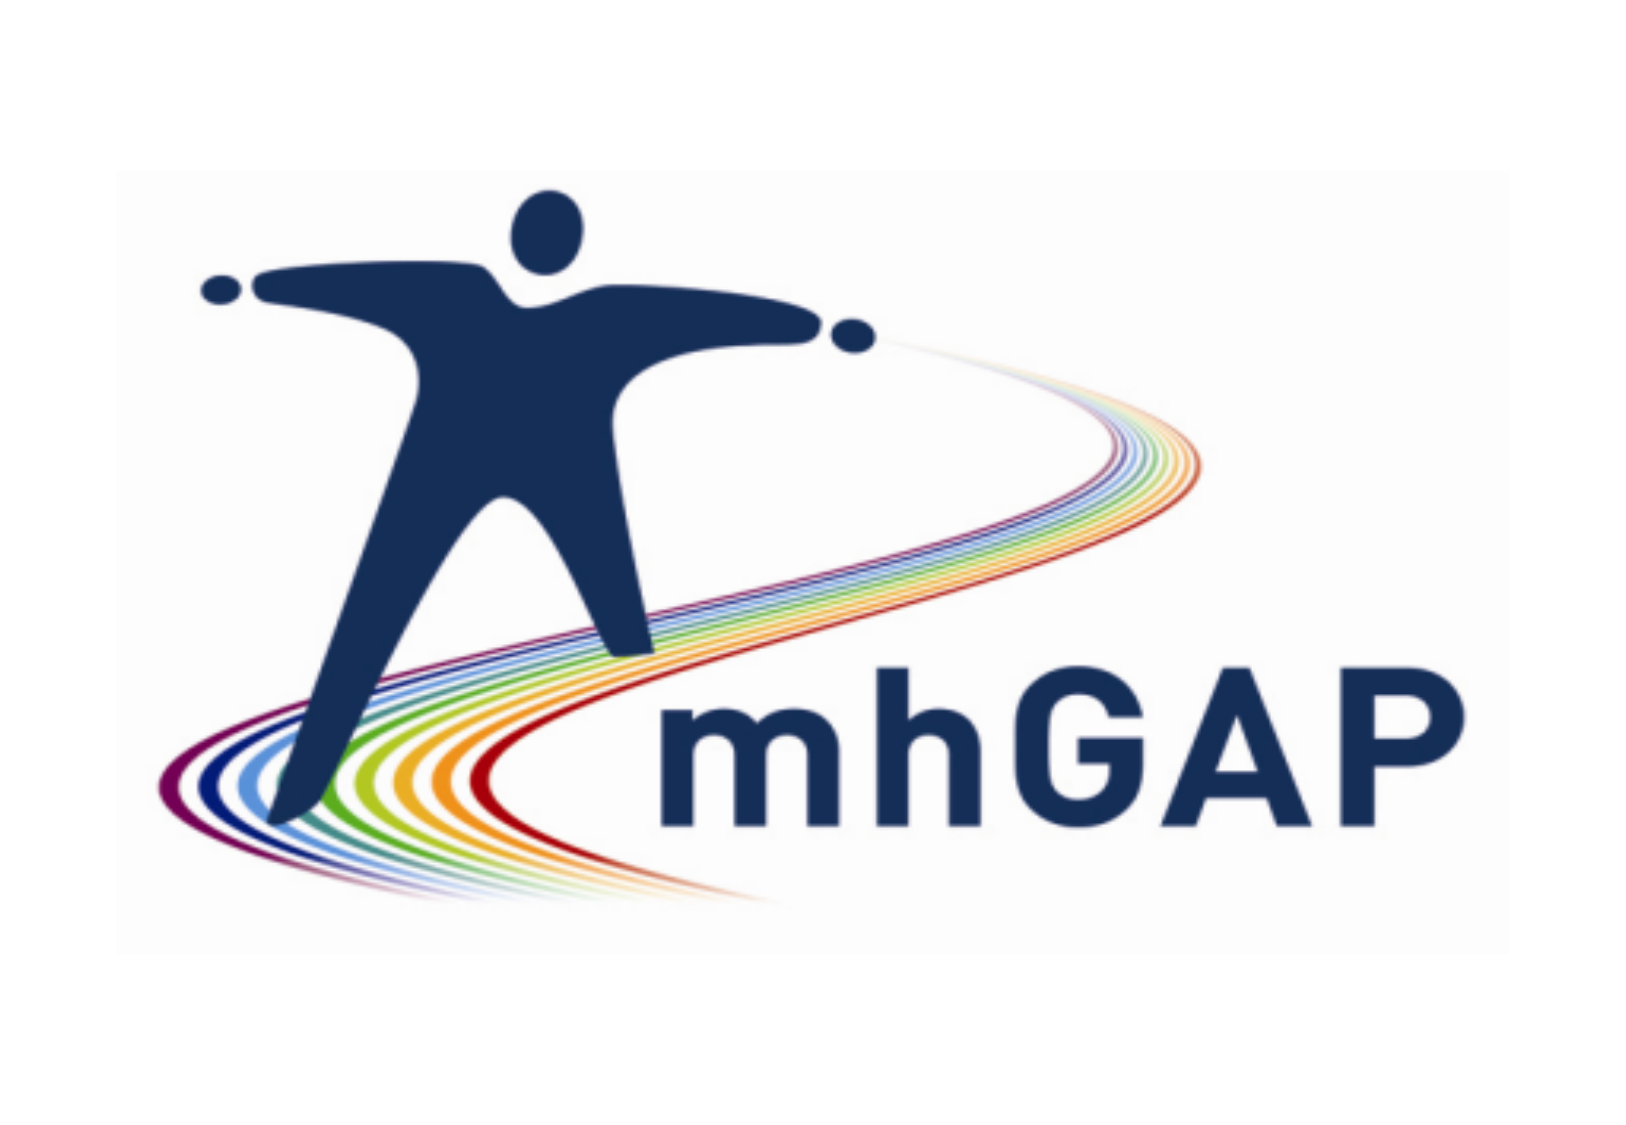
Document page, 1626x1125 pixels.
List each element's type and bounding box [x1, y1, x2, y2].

picture [116, 171, 1509, 954]
